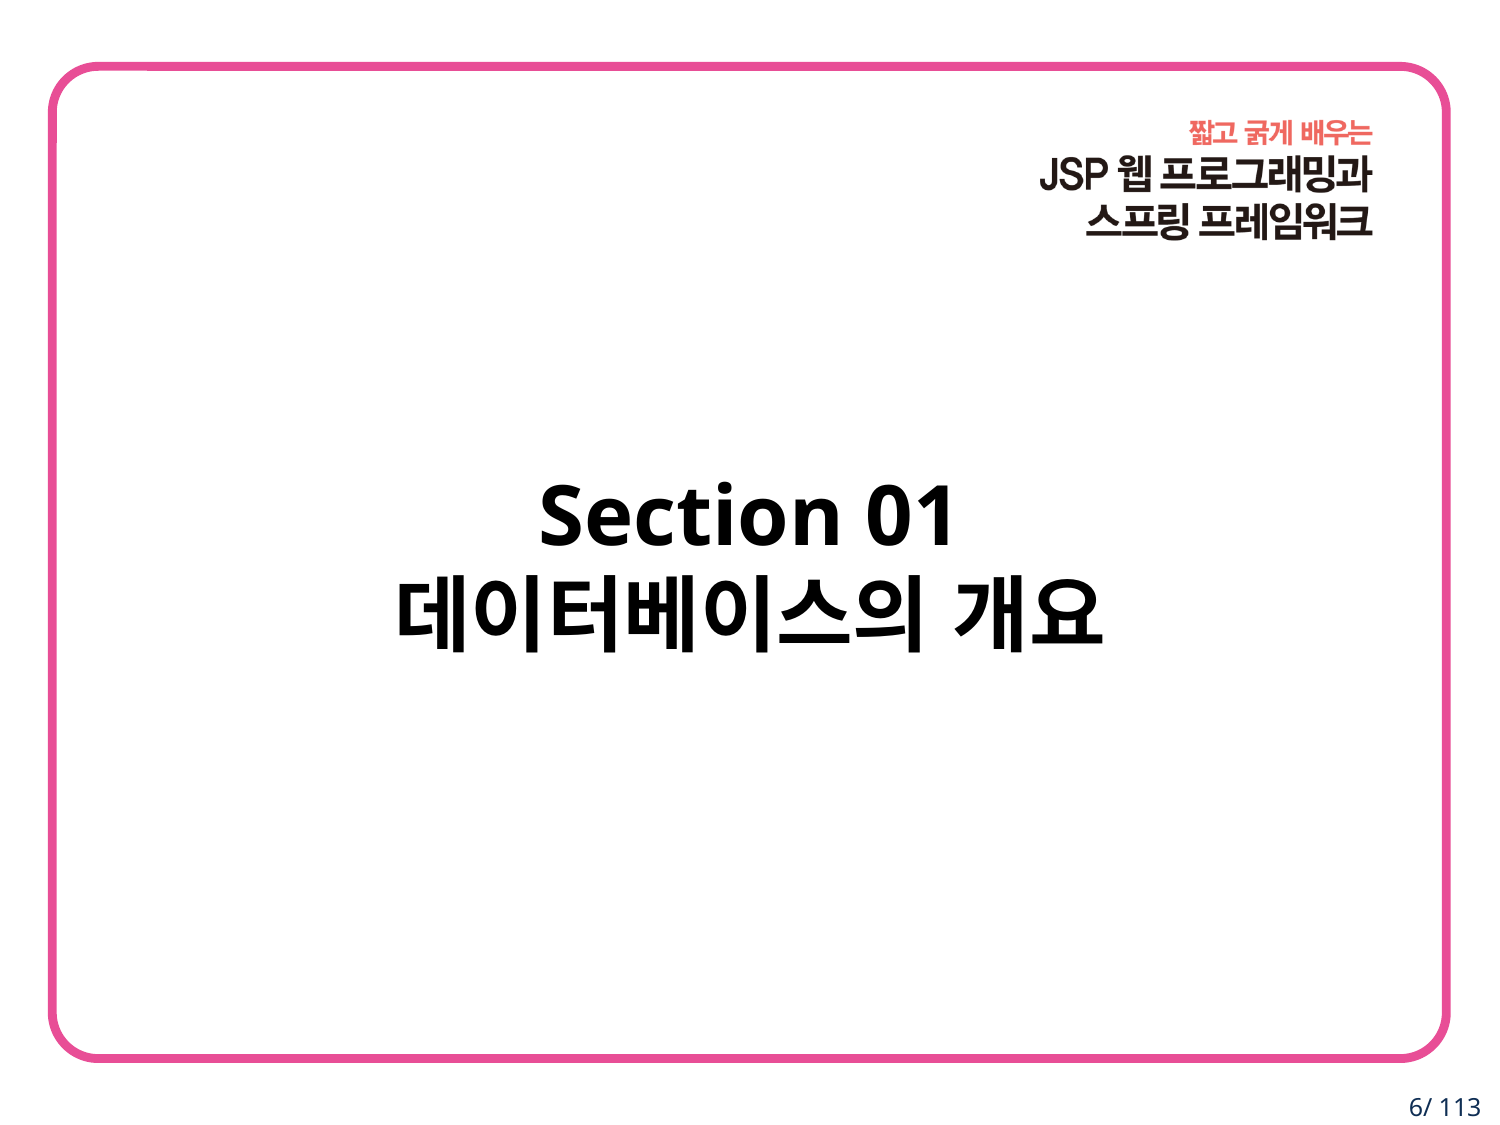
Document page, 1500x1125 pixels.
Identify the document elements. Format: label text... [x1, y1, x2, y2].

picture [1021, 101, 1382, 249]
text_box Section 01 데이터베이스의 개요 [27, 403, 1472, 722]
